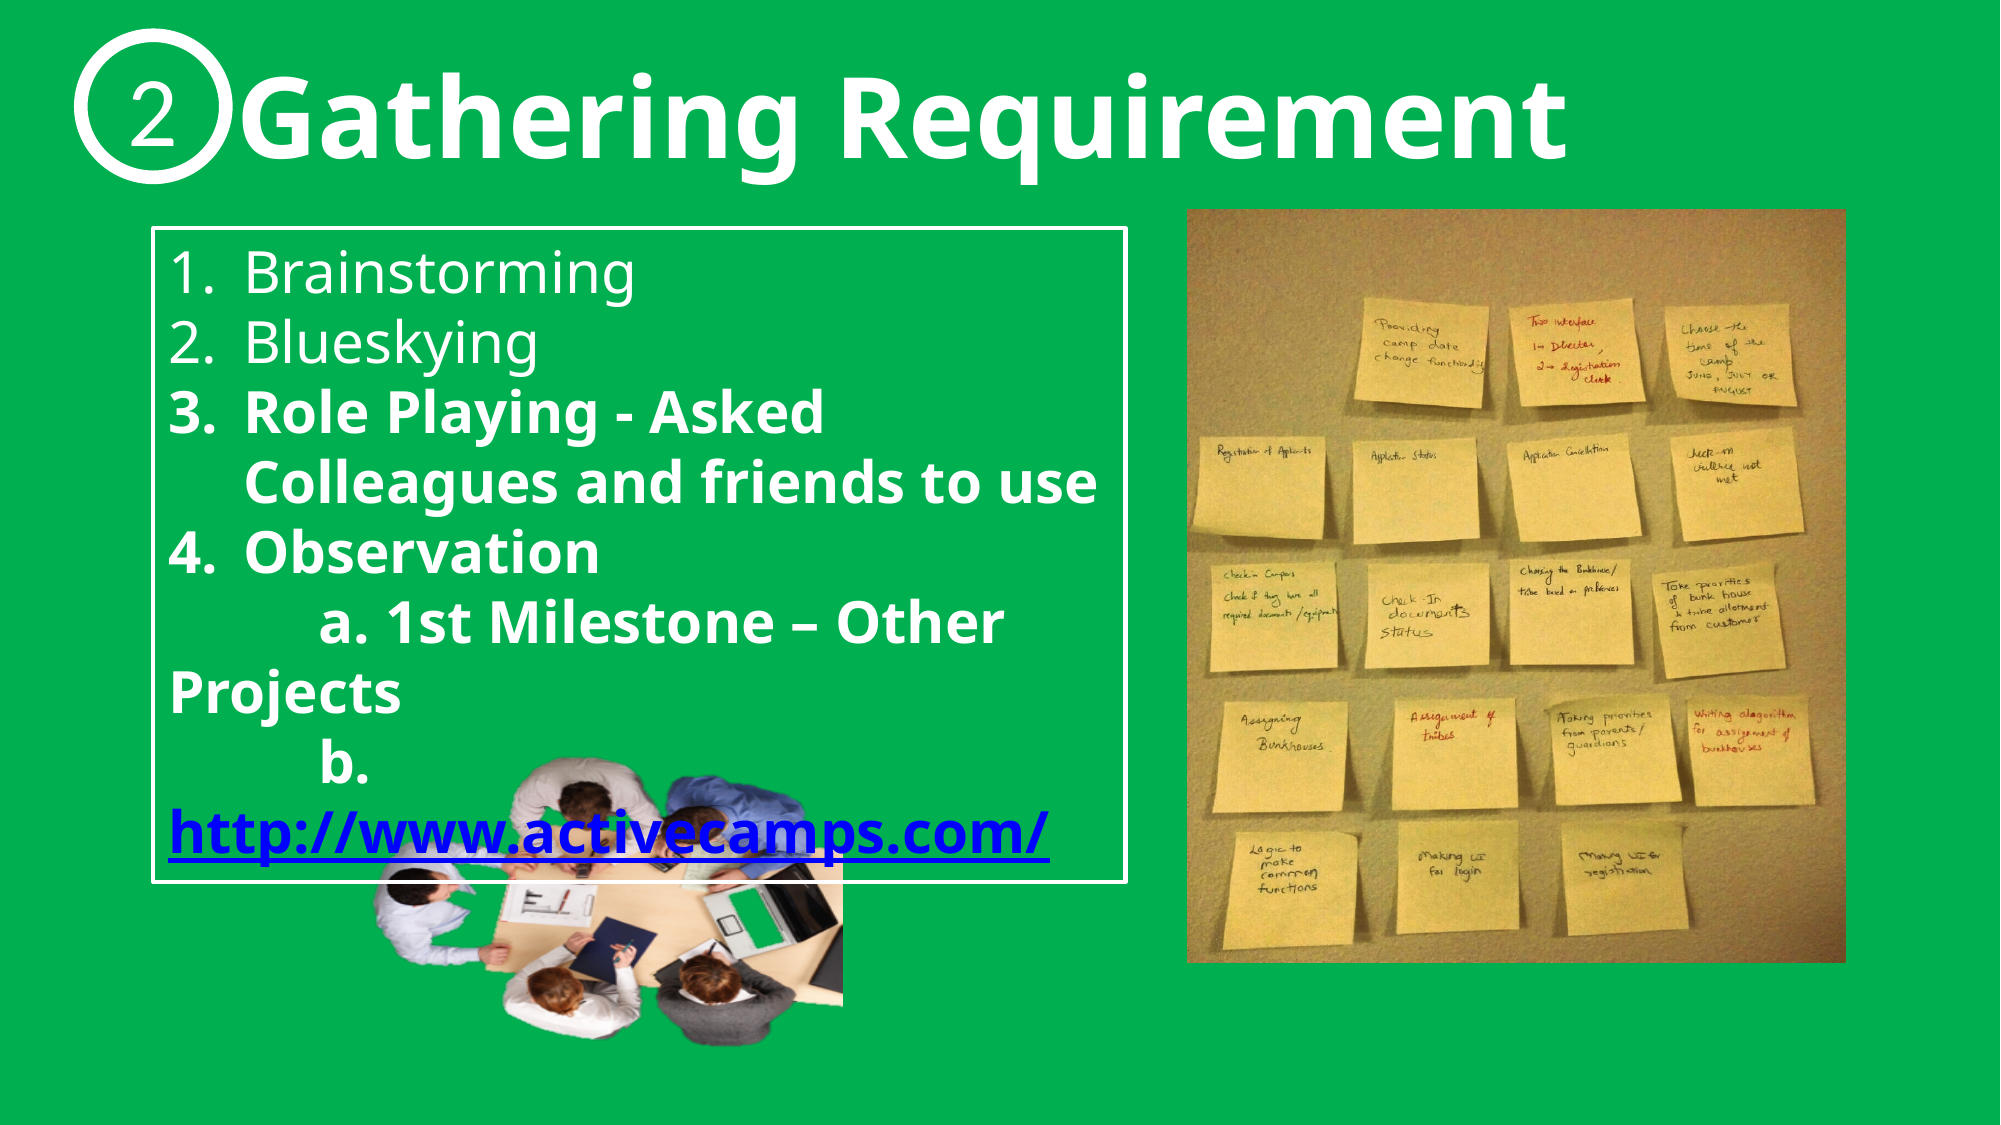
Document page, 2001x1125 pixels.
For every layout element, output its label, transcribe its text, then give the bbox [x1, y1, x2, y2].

text_box Brainstorming Blueskying Role Playing - Asked Colleagues and friends to use Observation a. 1st Milestone – Other Projects b. http://www.activecamps.com/ [153, 228, 1126, 883]
picture [1187, 209, 1846, 963]
text_box 2 [73, 28, 221, 185]
picture [369, 752, 843, 1091]
text_box Gathering Requirement [221, 38, 1585, 189]
